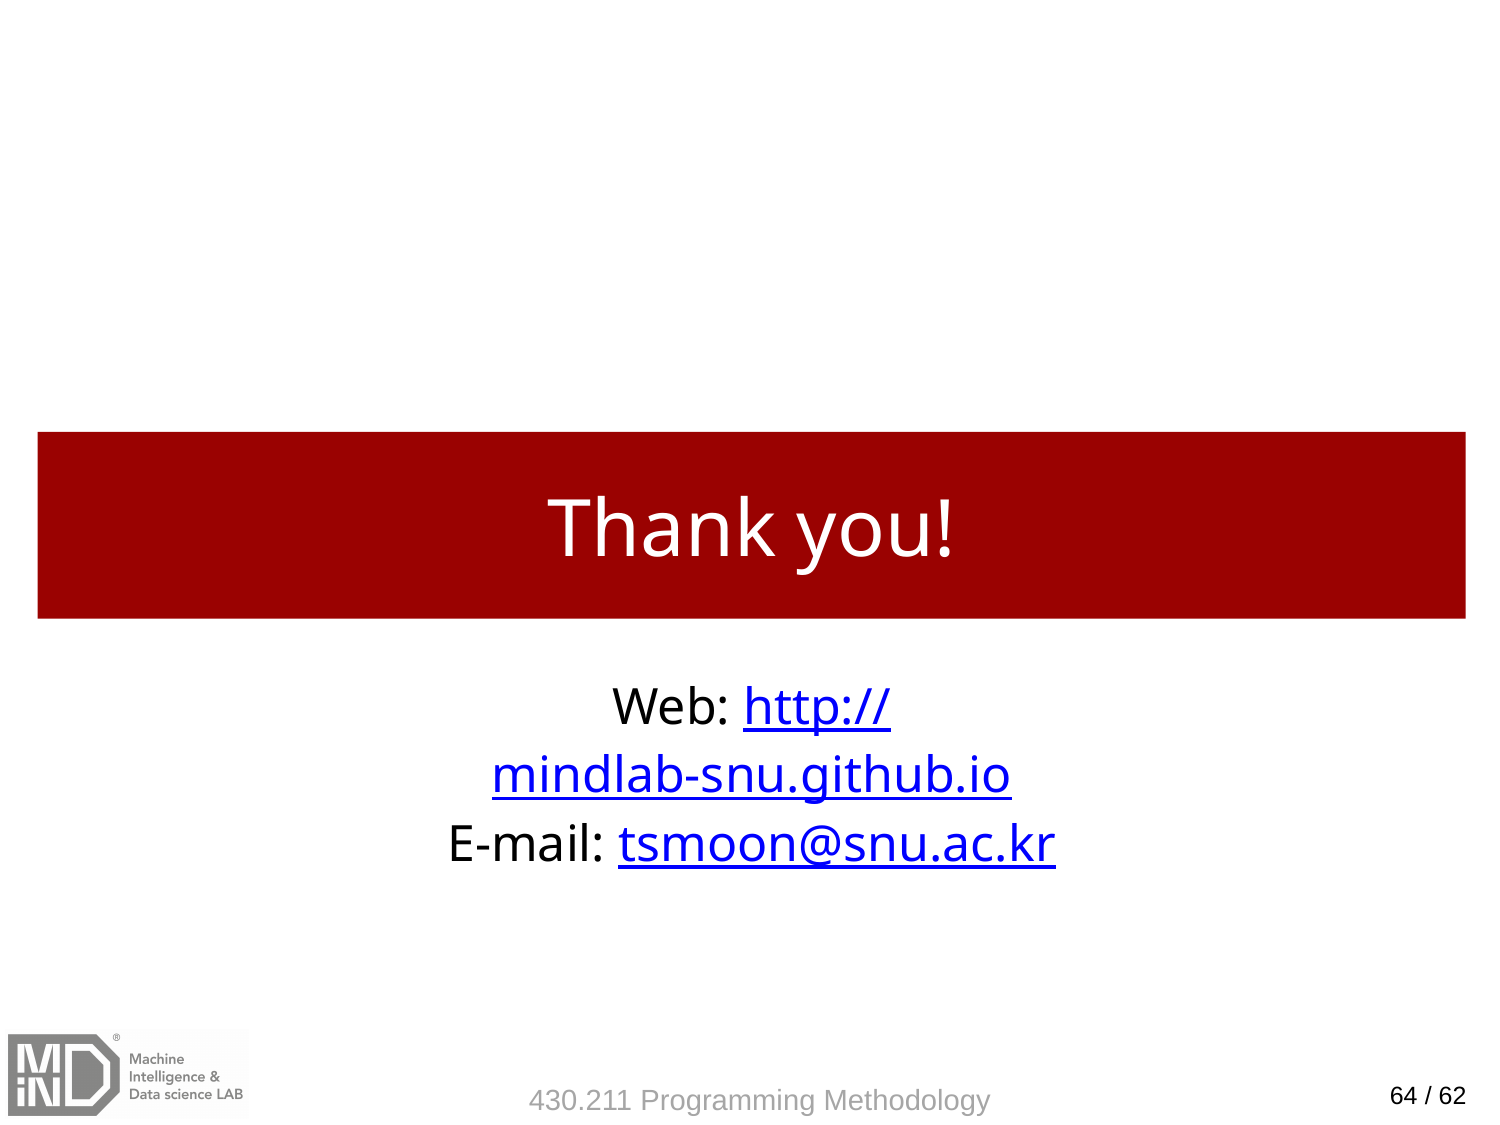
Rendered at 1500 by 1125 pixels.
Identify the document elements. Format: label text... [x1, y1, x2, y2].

text_box Web: http://mindlab-snu.github.io E-mail: tsmoon@snu.ac.kr [359, 667, 1145, 887]
title Thank you! [37, 431, 1466, 619]
picture [5, 1029, 249, 1119]
slide_number 64 / 62 [1144, 1064, 1482, 1125]
